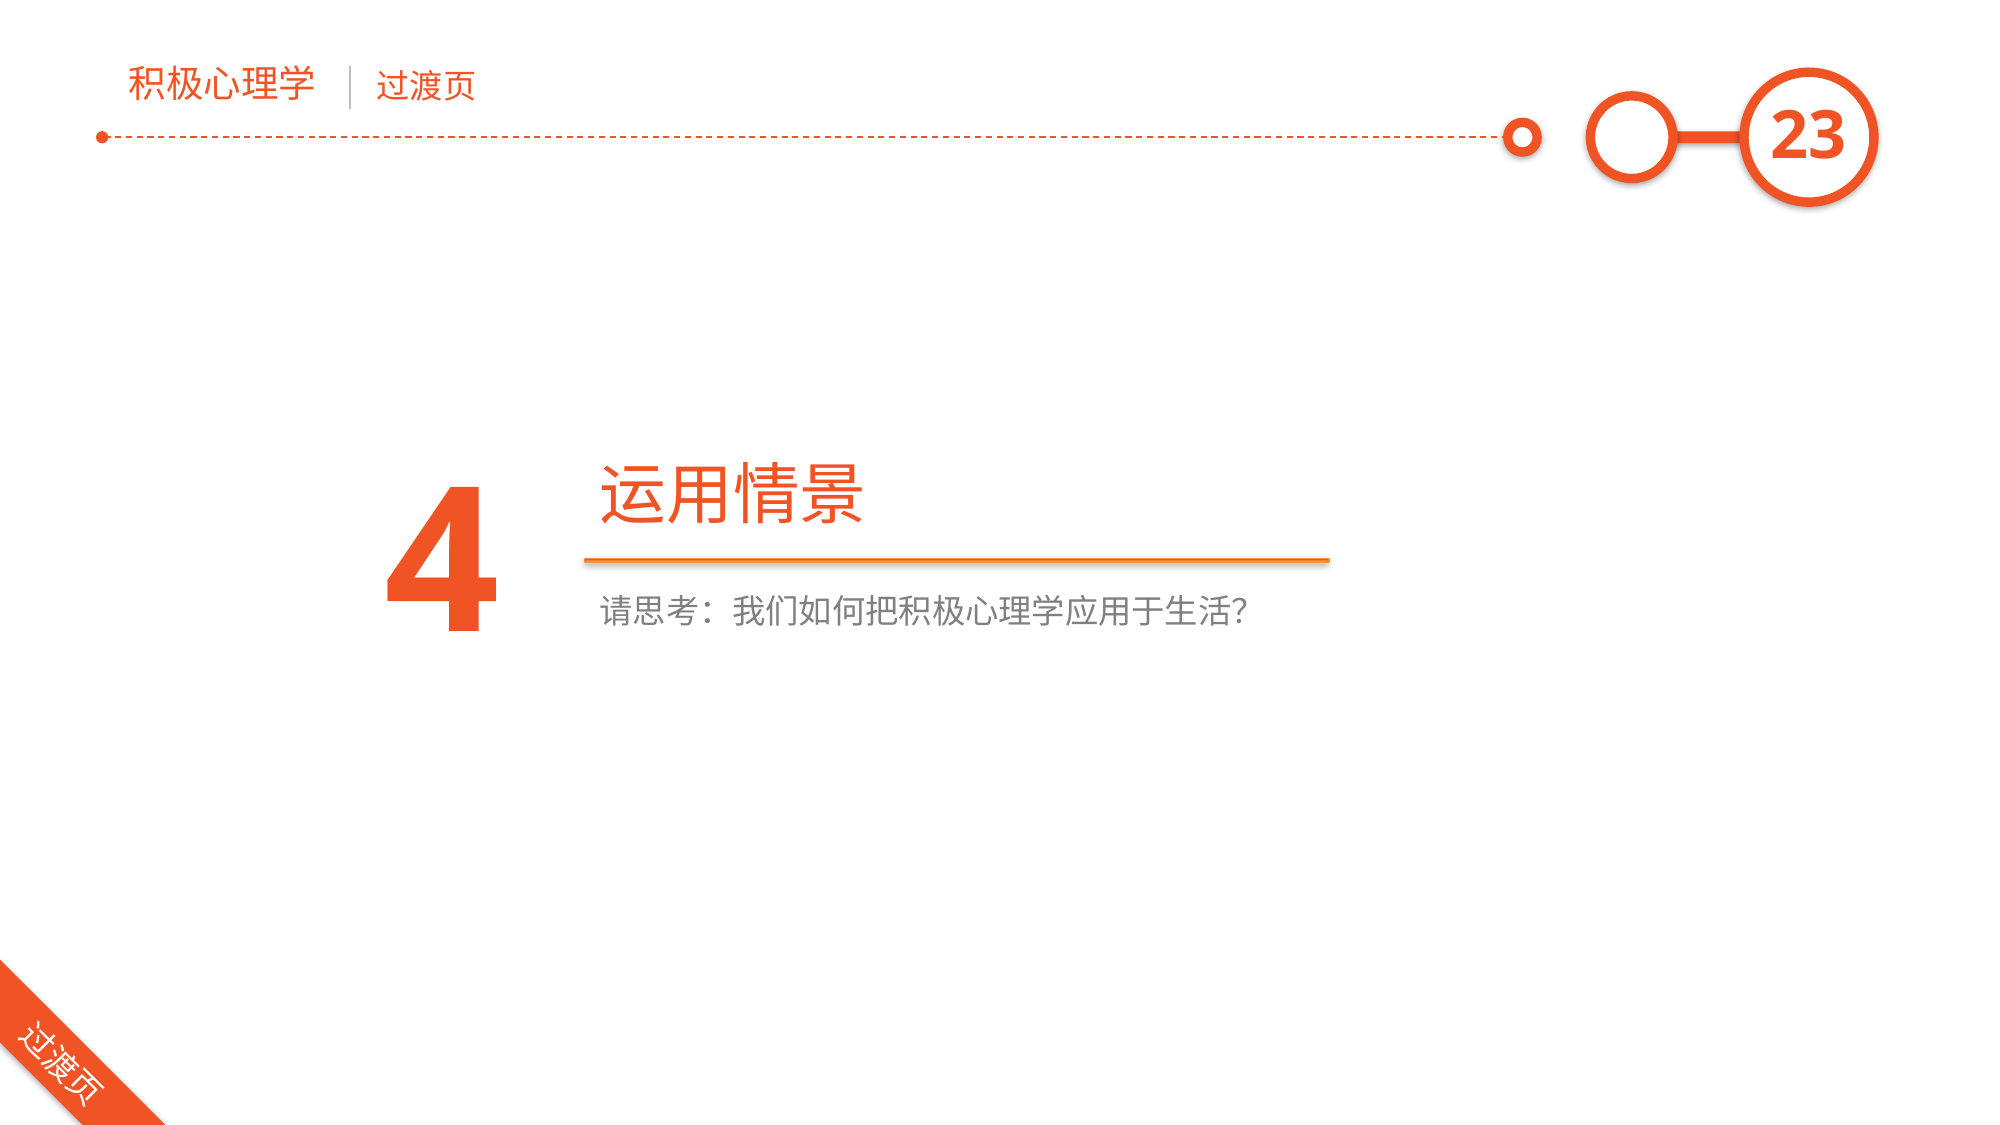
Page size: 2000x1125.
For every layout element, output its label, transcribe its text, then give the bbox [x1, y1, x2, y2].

text_box 运用情景 [715, 456, 1272, 527]
text_box [584, 558, 1330, 563]
text_box 请思考：我们如何把积极心理学应用于生活？ [584, 574, 1402, 646]
text_box 4 [369, 420, 715, 681]
